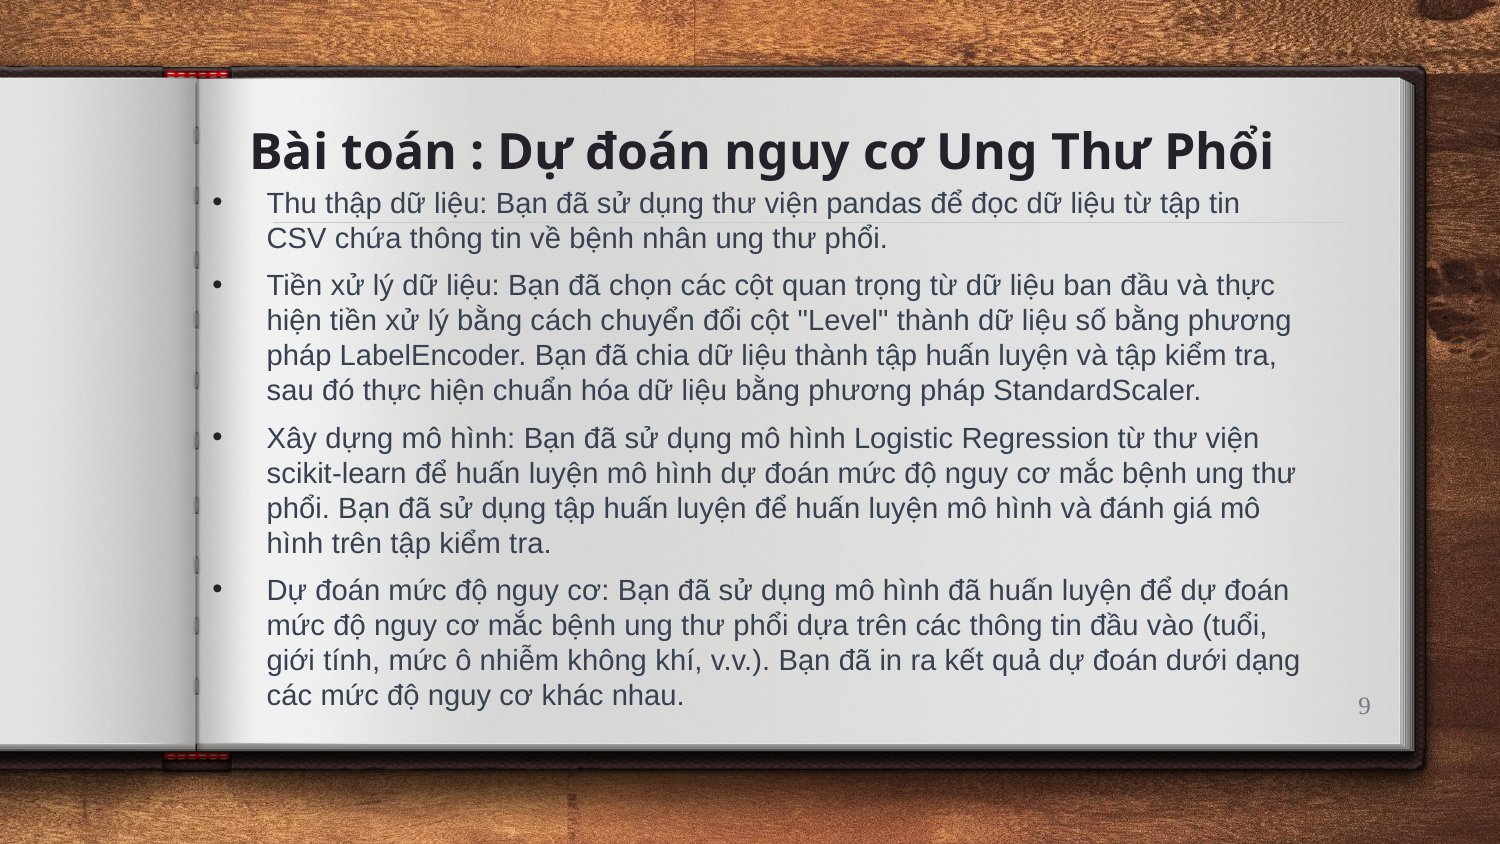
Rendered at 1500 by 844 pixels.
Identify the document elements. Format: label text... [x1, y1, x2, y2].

list Thu thập dữ liệu: Bạn đã sử dụng thư viện pandas để đọc dữ liệu từ tập tin CSV chứa thông tin về bệnh nhân ung thư phổi. Tiền xử lý dữ liệu: Bạn đã chọn các cột quan trọng từ dữ liệu ban đầu và thực hiện tiền xử lý bằng cách chuyển đổi cột "Level" thành dữ liệu số bằng phương pháp LabelEncoder. Bạn đã chia dữ liệu thành tập huấn luyện và tập kiểm tra, sau đó thực hiện chuẩn hóa dữ liệu bằng phương pháp StandardScaler. Xây dựng mô hình: Bạn đã sử dụng mô hình Logistic Regression từ thư viện scikit-learn để huấn luyện mô hình dự đoán mức độ nguy cơ mắc bệnh ung thư phổi. Bạn đã sử dụng tập huấn luyện để huấn luyện mô hình và đánh giá mô hình trên tập kiểm tra. Dự đoán mức độ nguy cơ: Bạn đã sử dụng mô hình đã huấn luyện để dự đoán mức độ nguy cơ mắc bệnh ung thư phổi dựa trên các thông tin đầu vào (tuổi, giới tính, mức ô nhiễm không khí, v.v.). Bạn đã in ra kết quả dự đoán dưới dạng các mức độ nguy cơ khác nhau. [176, 169, 1324, 737]
title Bài toán : Dự đoán nguy cơ Ung Thư Phổi [234, 79, 1320, 169]
picture [0, 0, 1500, 844]
slide_number 9 [1295, 672, 1386, 737]
